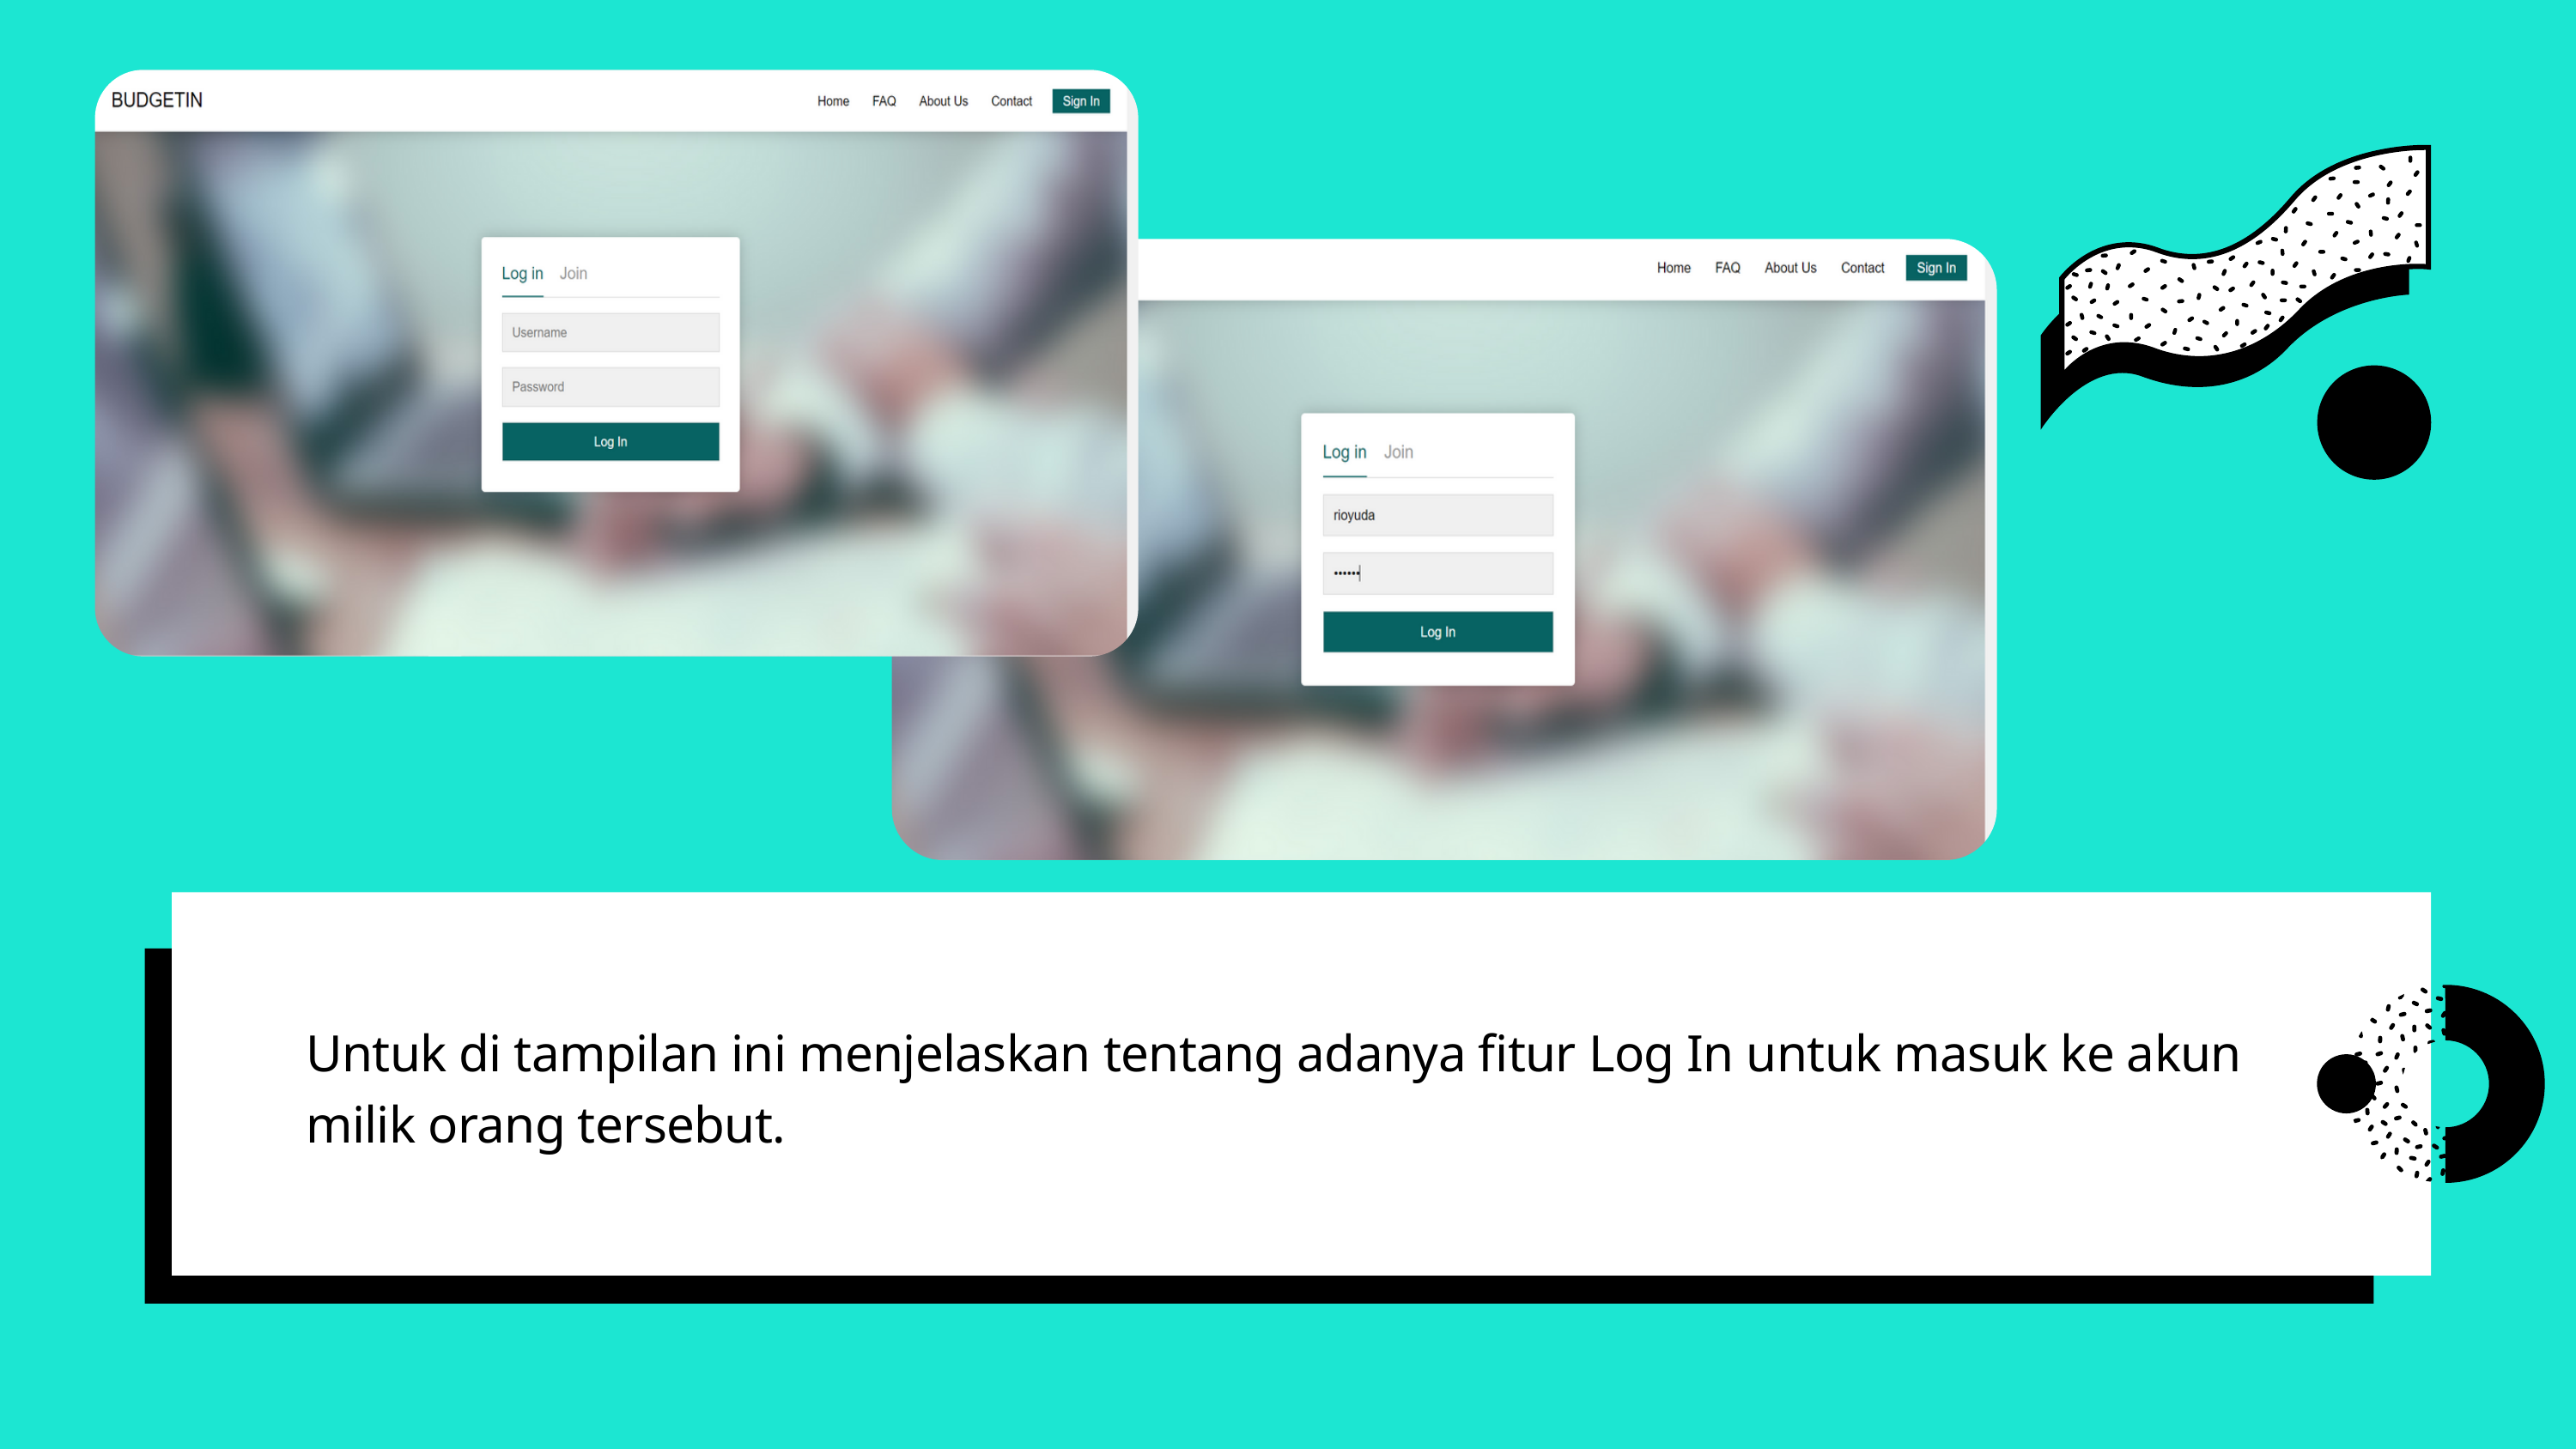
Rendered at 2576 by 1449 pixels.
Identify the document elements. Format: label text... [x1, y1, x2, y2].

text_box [2040, 144, 2432, 480]
picture [2346, 984, 2546, 1184]
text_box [2317, 1054, 2377, 1114]
text_box [172, 892, 2432, 1276]
text_box Untuk di tampilan ini menjelaskan tentang adanya fitur Log In untuk masuk ke akun milik orang tersebut. [306, 1010, 2298, 1153]
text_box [94, 69, 1139, 658]
text_box [144, 948, 2374, 1304]
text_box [891, 239, 1997, 861]
